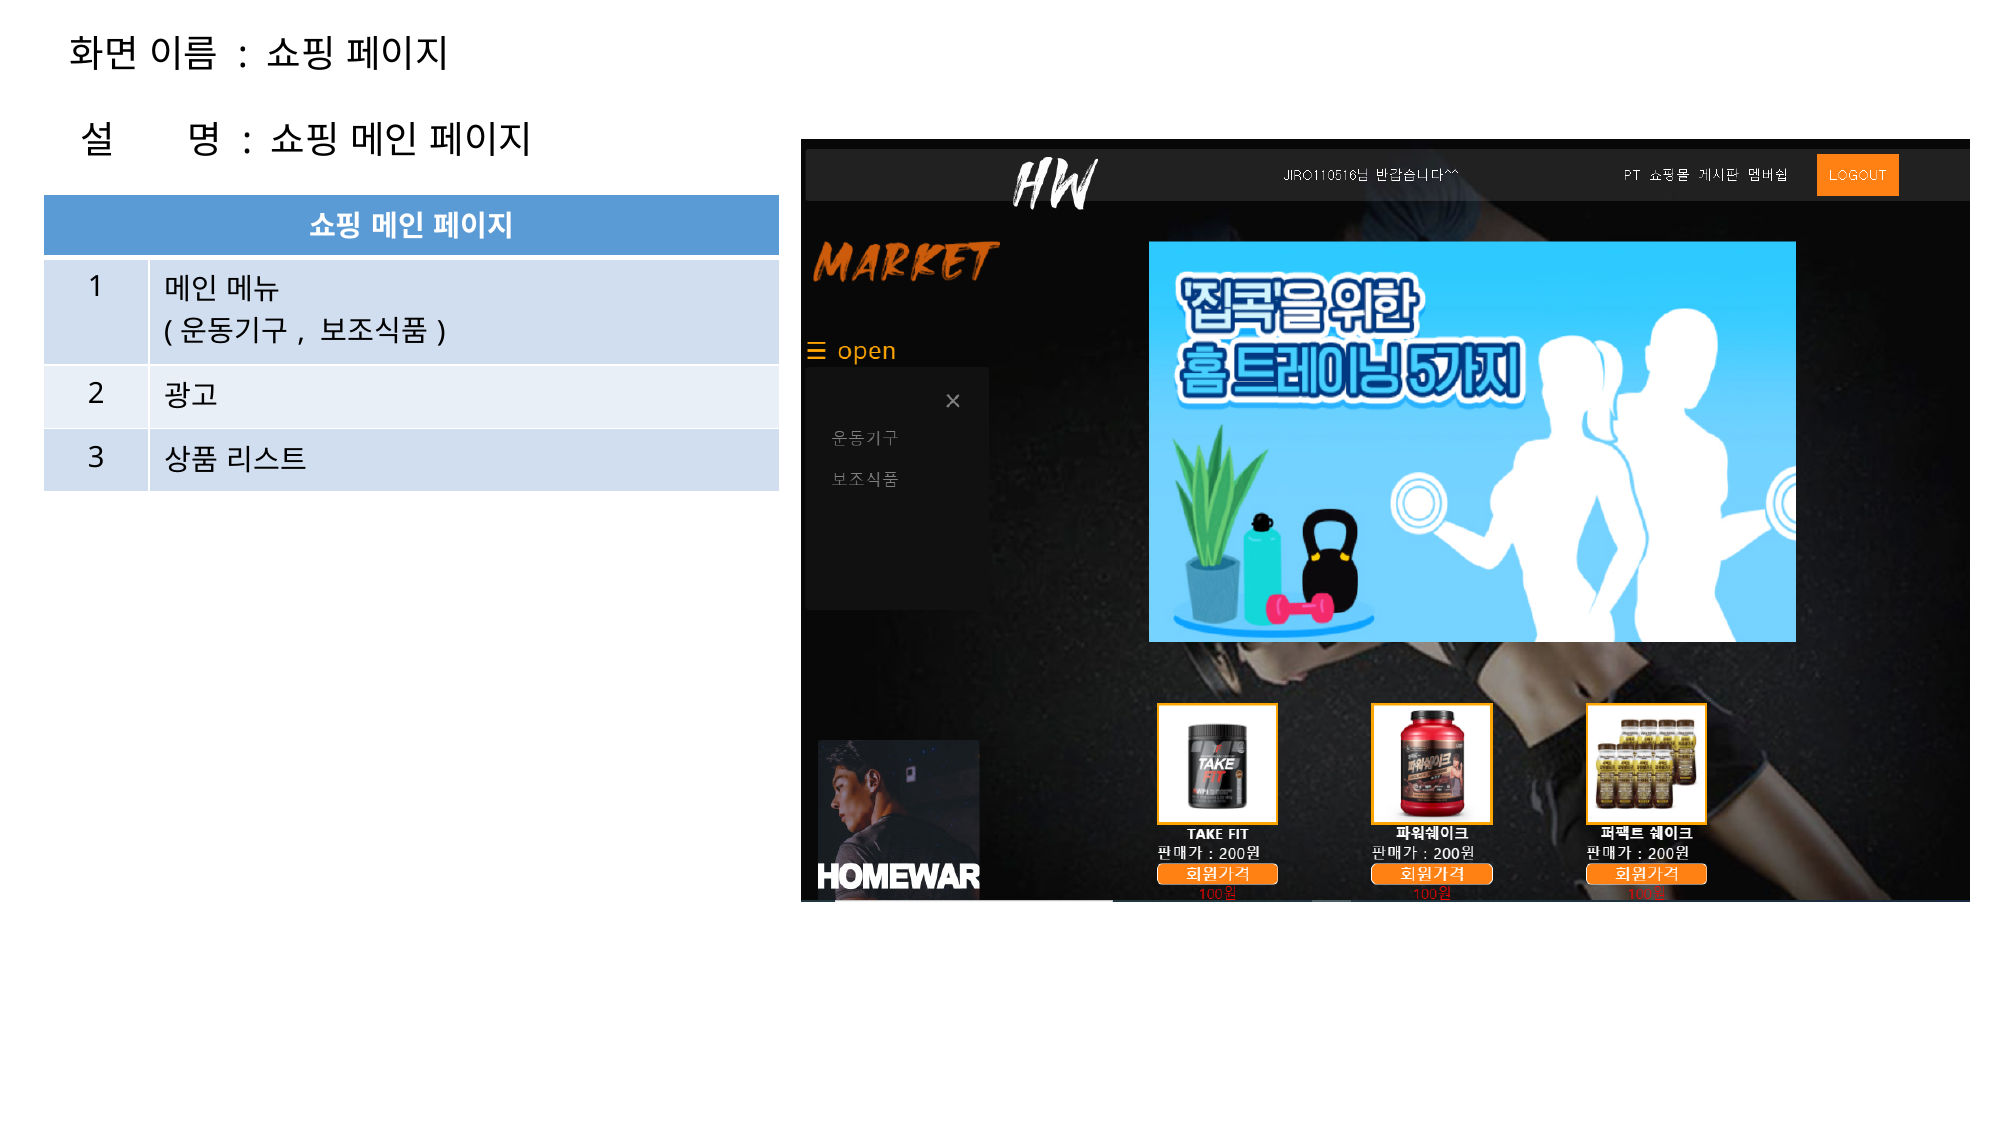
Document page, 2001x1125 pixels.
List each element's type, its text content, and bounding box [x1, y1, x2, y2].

text_box 설 명 : 쇼핑 메인 페이지 [65, 108, 549, 169]
table_cell 1 [44, 260, 148, 364]
table_header 쇼핑 메인 페이지 [44, 195, 779, 255]
table_cell 메인 메뉴 (운동기구, 보조식품) [150, 260, 779, 364]
table_cell 상품 리스트 [150, 429, 779, 491]
picture [801, 138, 1970, 902]
text_box 화면 이름 : 쇼핑 페이지 [55, 23, 465, 83]
table_cell 3 [44, 429, 148, 491]
table_cell 2 [44, 366, 148, 428]
table_cell 광고 [150, 366, 779, 428]
